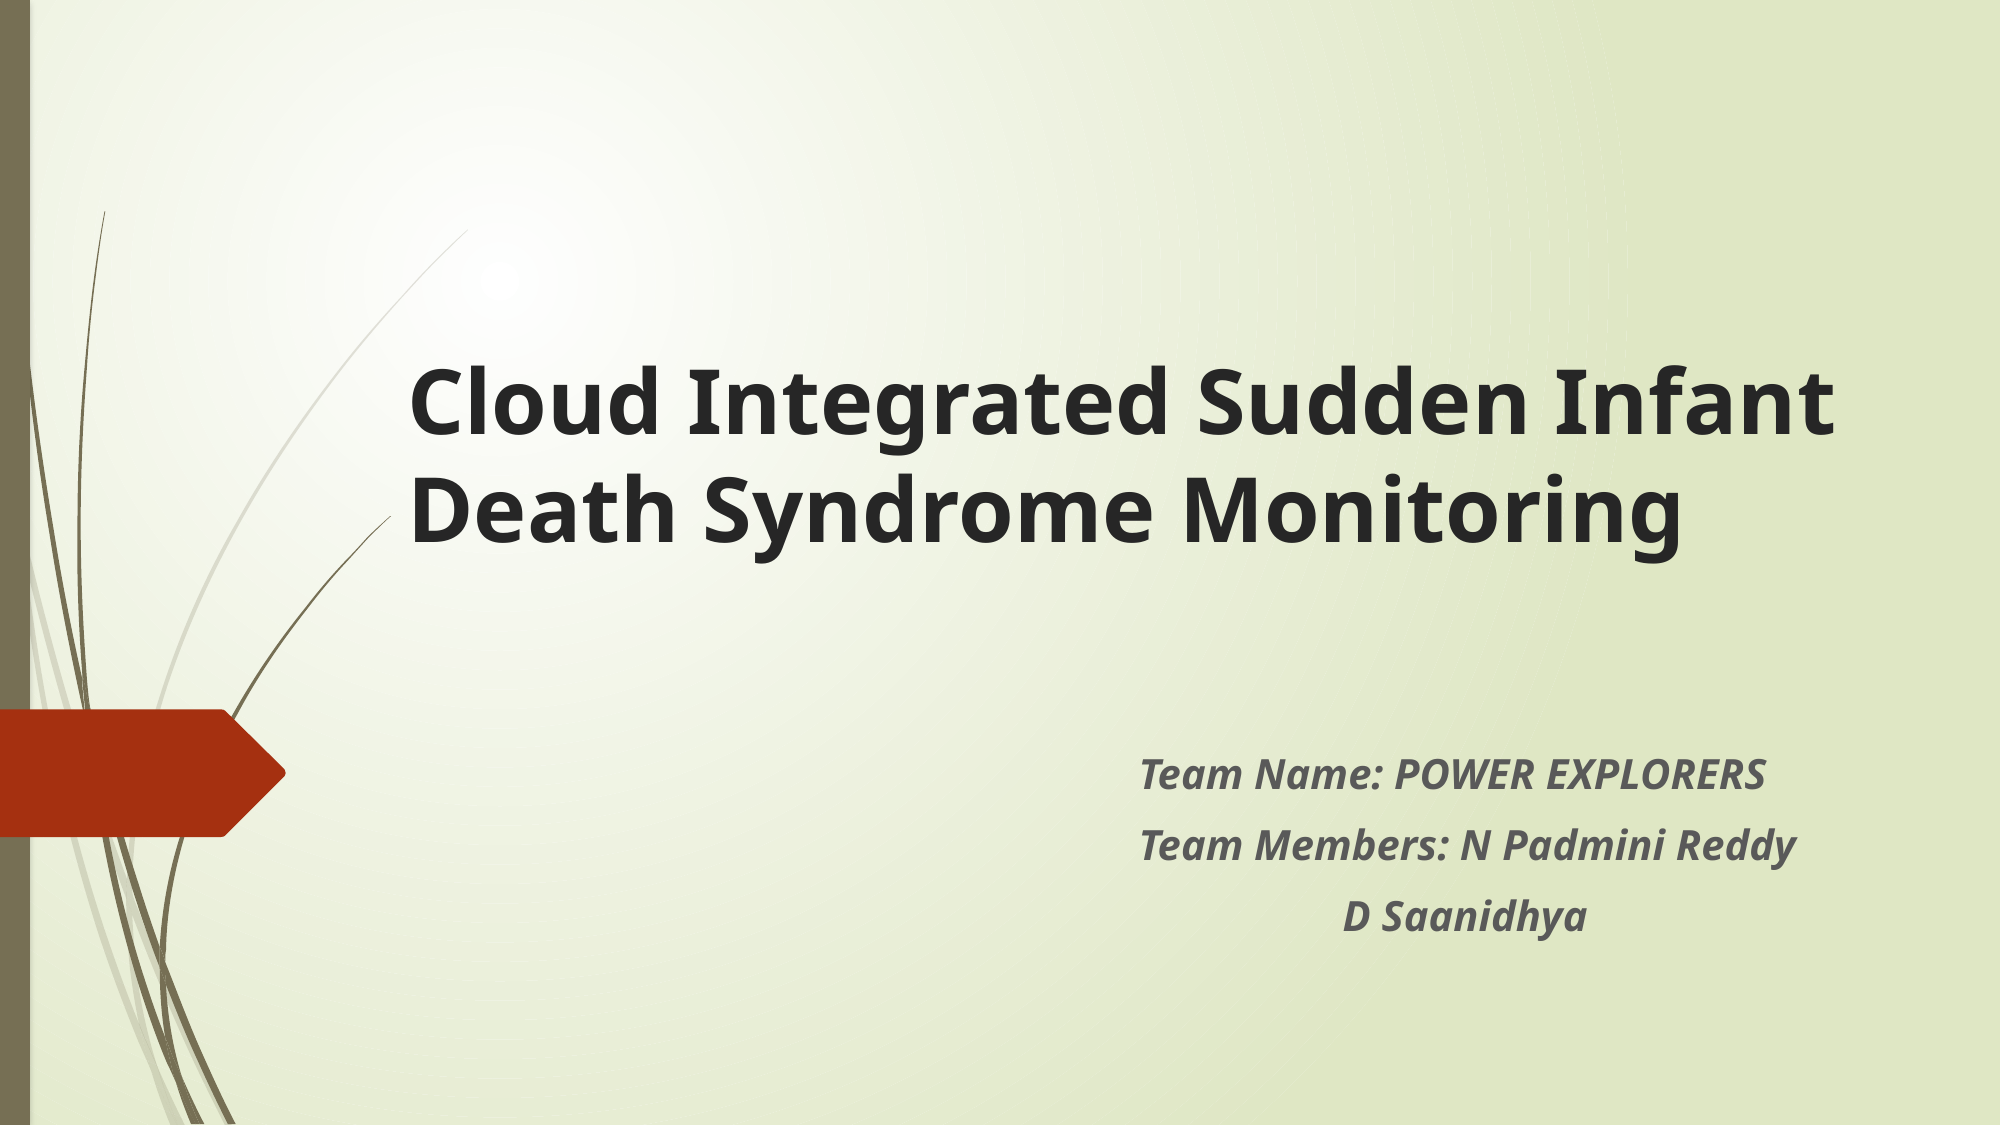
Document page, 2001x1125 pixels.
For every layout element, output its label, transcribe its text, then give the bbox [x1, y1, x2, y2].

title Cloud Integrated Sudden Infant Death Syndrome Monitoring [392, 304, 1855, 676]
subtitle Team Name: POWER EXPLORERS Team Members: N Padmini Reddy D Saanidhya [1123, 740, 2000, 926]
